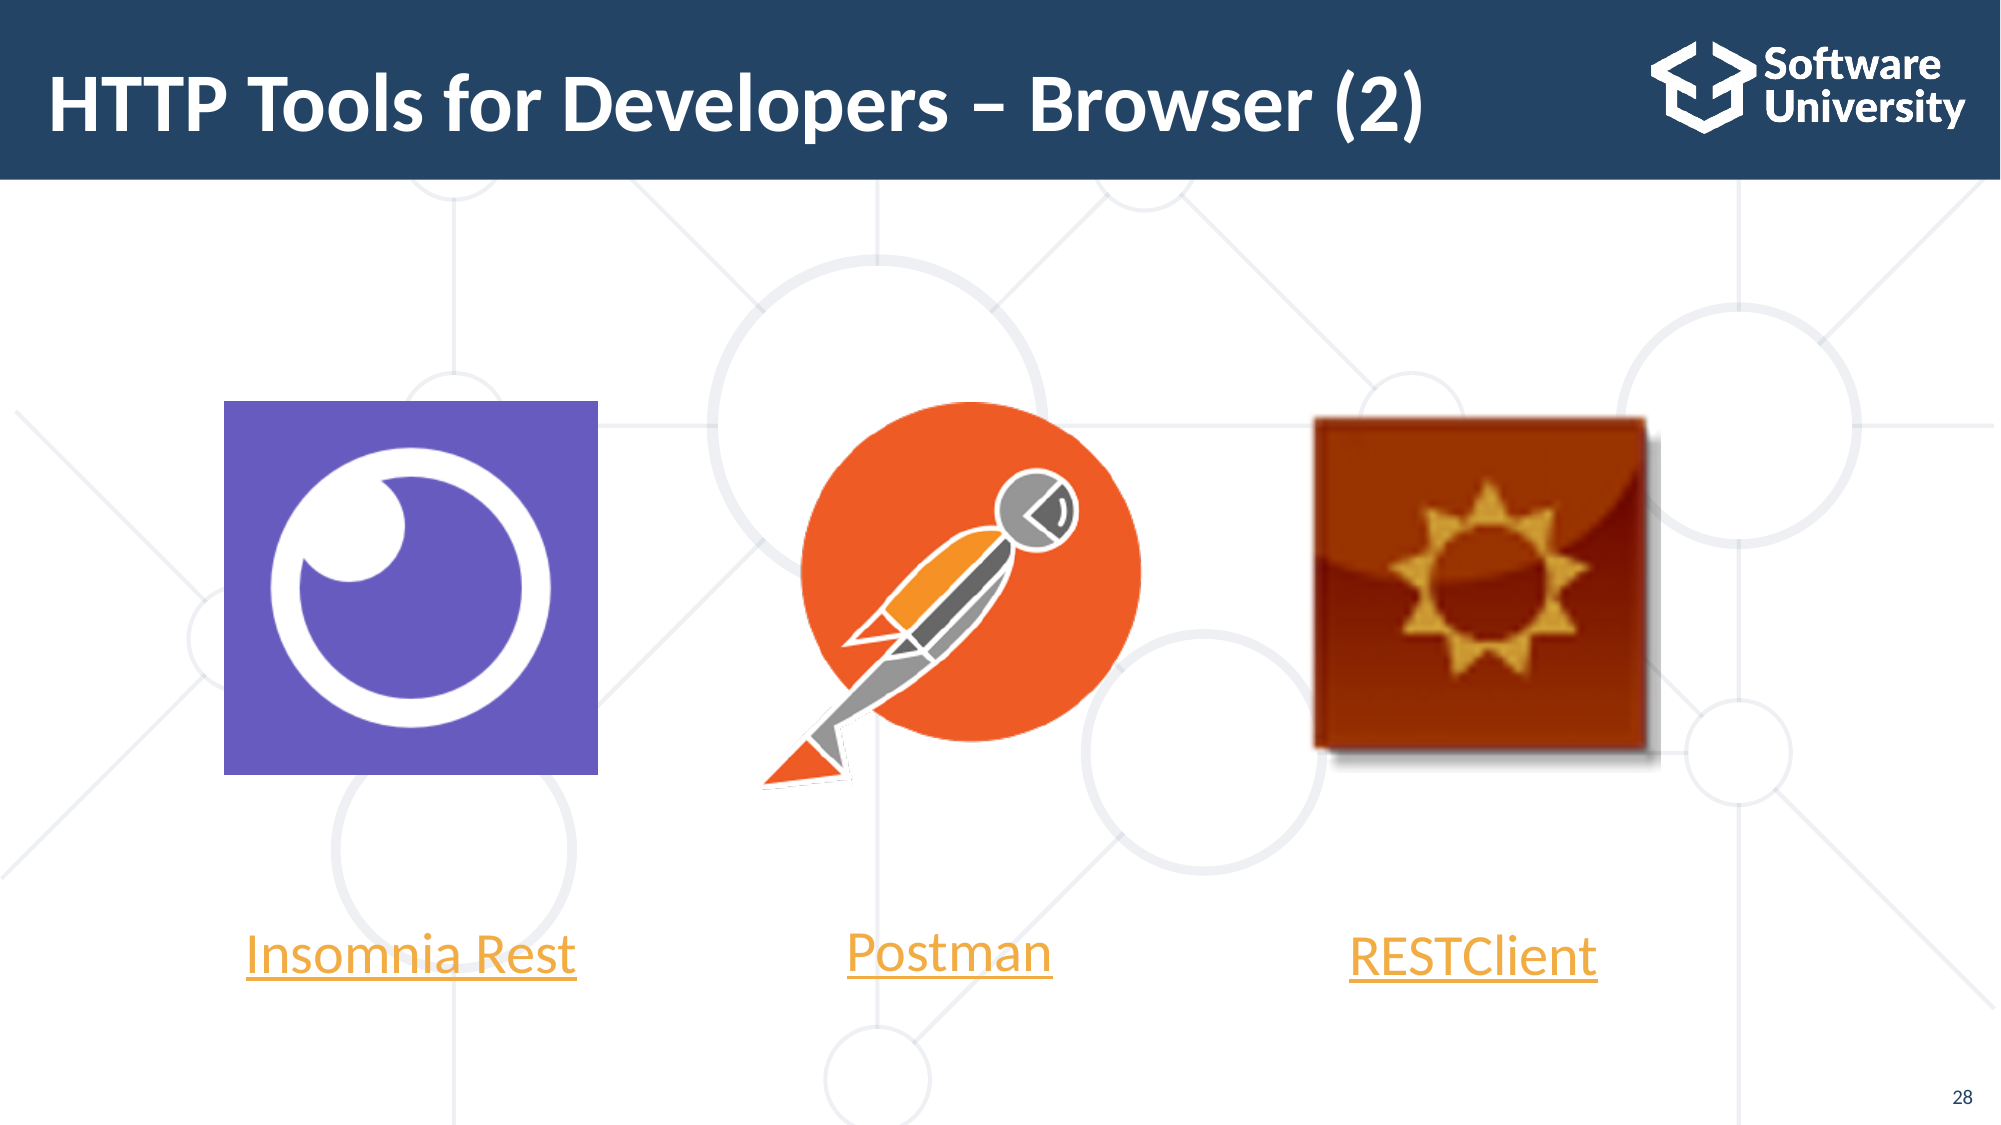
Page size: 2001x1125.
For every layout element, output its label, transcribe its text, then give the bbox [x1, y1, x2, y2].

text_box Insomnia Rest [216, 907, 606, 993]
picture [1287, 399, 1661, 774]
picture [224, 401, 598, 775]
picture [1651, 41, 1966, 134]
text_box Postman [802, 906, 1098, 991]
text_box RESTClient [1253, 909, 1695, 995]
slide_number 28 [1927, 1067, 1989, 1117]
picture [756, 401, 1145, 790]
title HTTP Tools for Developers – Browser (2) [31, 6, 1603, 189]
